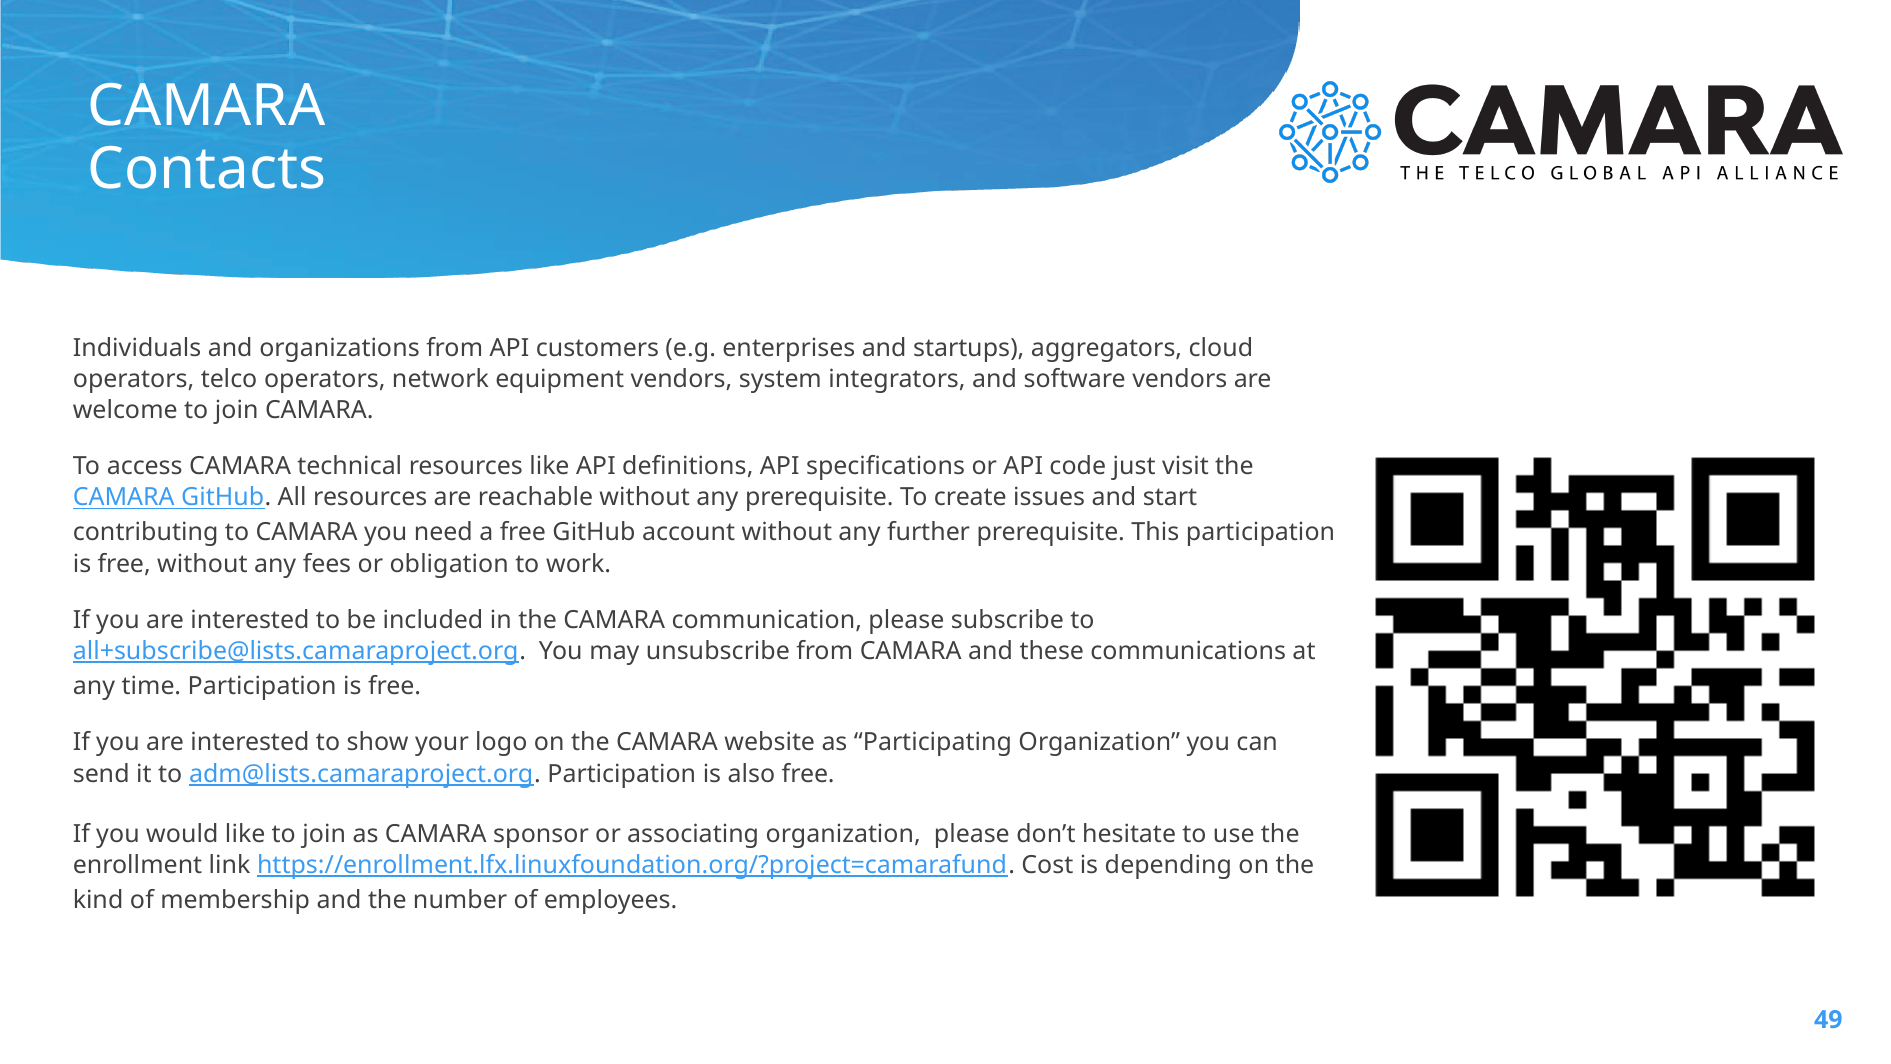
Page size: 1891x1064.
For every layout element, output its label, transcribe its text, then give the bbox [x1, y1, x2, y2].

picture [0, 0, 1300, 278]
title CAMARA Contacts [72, 67, 1869, 197]
list Individuals and organizations from API customers (e.g. enterprises and startups), aggregators, cloud operators, telco operators, network equipment vendors, system integrators, and software vendors are welcome to join CAMARA. To access CAMARA technical resources like API definitions, API specifications or API code just visit the CAMARA GitHub. All resources are reachable without any prerequisite. To create issues and start contributing to CAMARA you need a free GitHub account without any further prerequisite. This participation is free, without any fees or obligation to work. If you are interested to be included in the CAMARA communication, please subscribe to all+subscribe@lists.camaraproject.org. You may unsubscribe from CAMARA and these communications at any time. Participation is free. If you are interested to show your logo on the CAMARA website as “Participating Organization” you can send it to adm@lists.camaraproject.org. Participation is also free. If you would like to join as CAMARA sponsor or associating organization, please don’t hesitate to use the enrollment link https://enrollment.lfx.linuxfoundation.org/?project=camarafund. Cost is depending on the kind of membership and the number of employees. [72, 329, 1338, 1007]
picture [1304, 386, 1889, 971]
